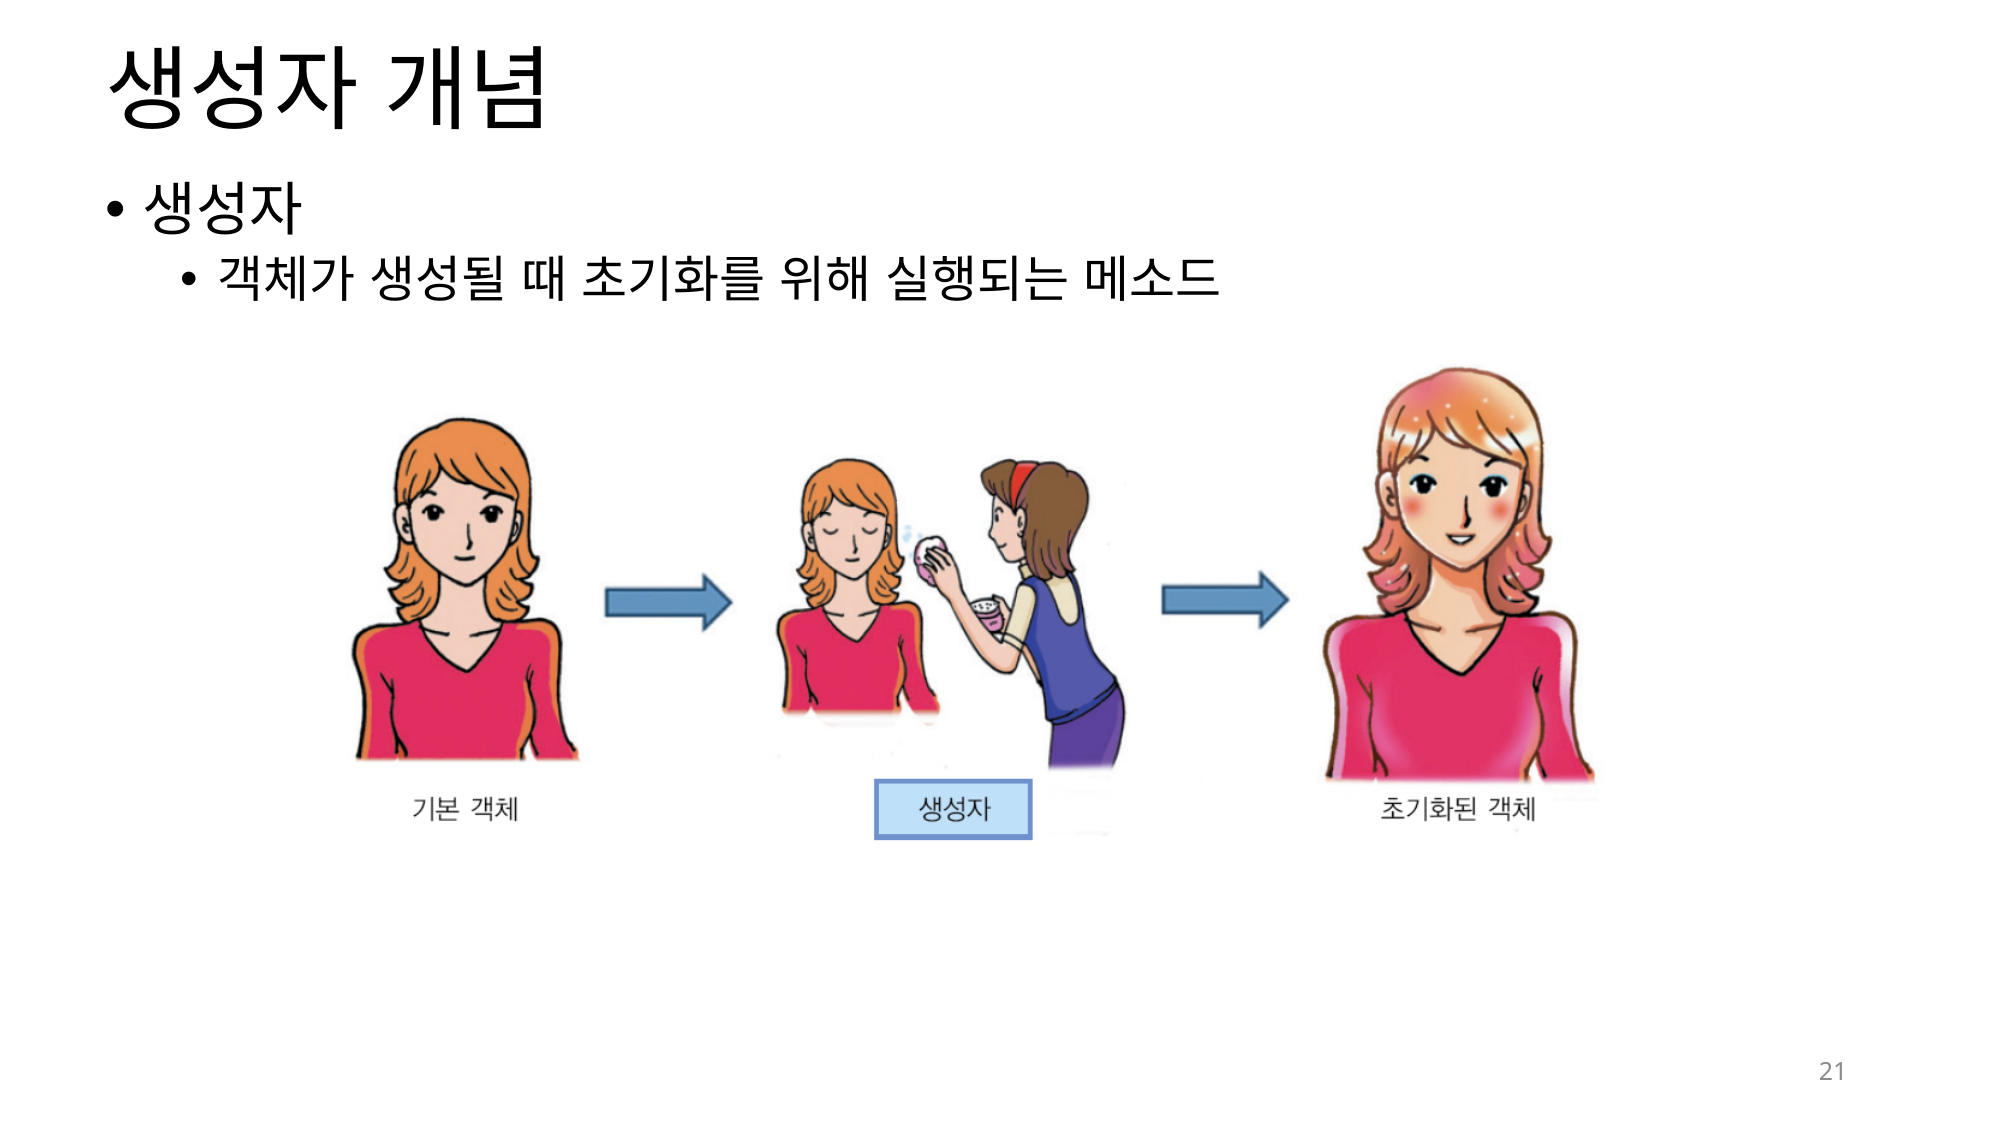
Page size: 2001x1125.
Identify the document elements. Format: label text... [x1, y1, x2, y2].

picture [342, 363, 1607, 845]
title 생성자 개념 [90, 21, 1816, 165]
slide_number 21 [1412, 1042, 1863, 1103]
list 생성자 객체가 생성될 때 초기화를 위해 실행되는 메소드 [90, 173, 1816, 887]
